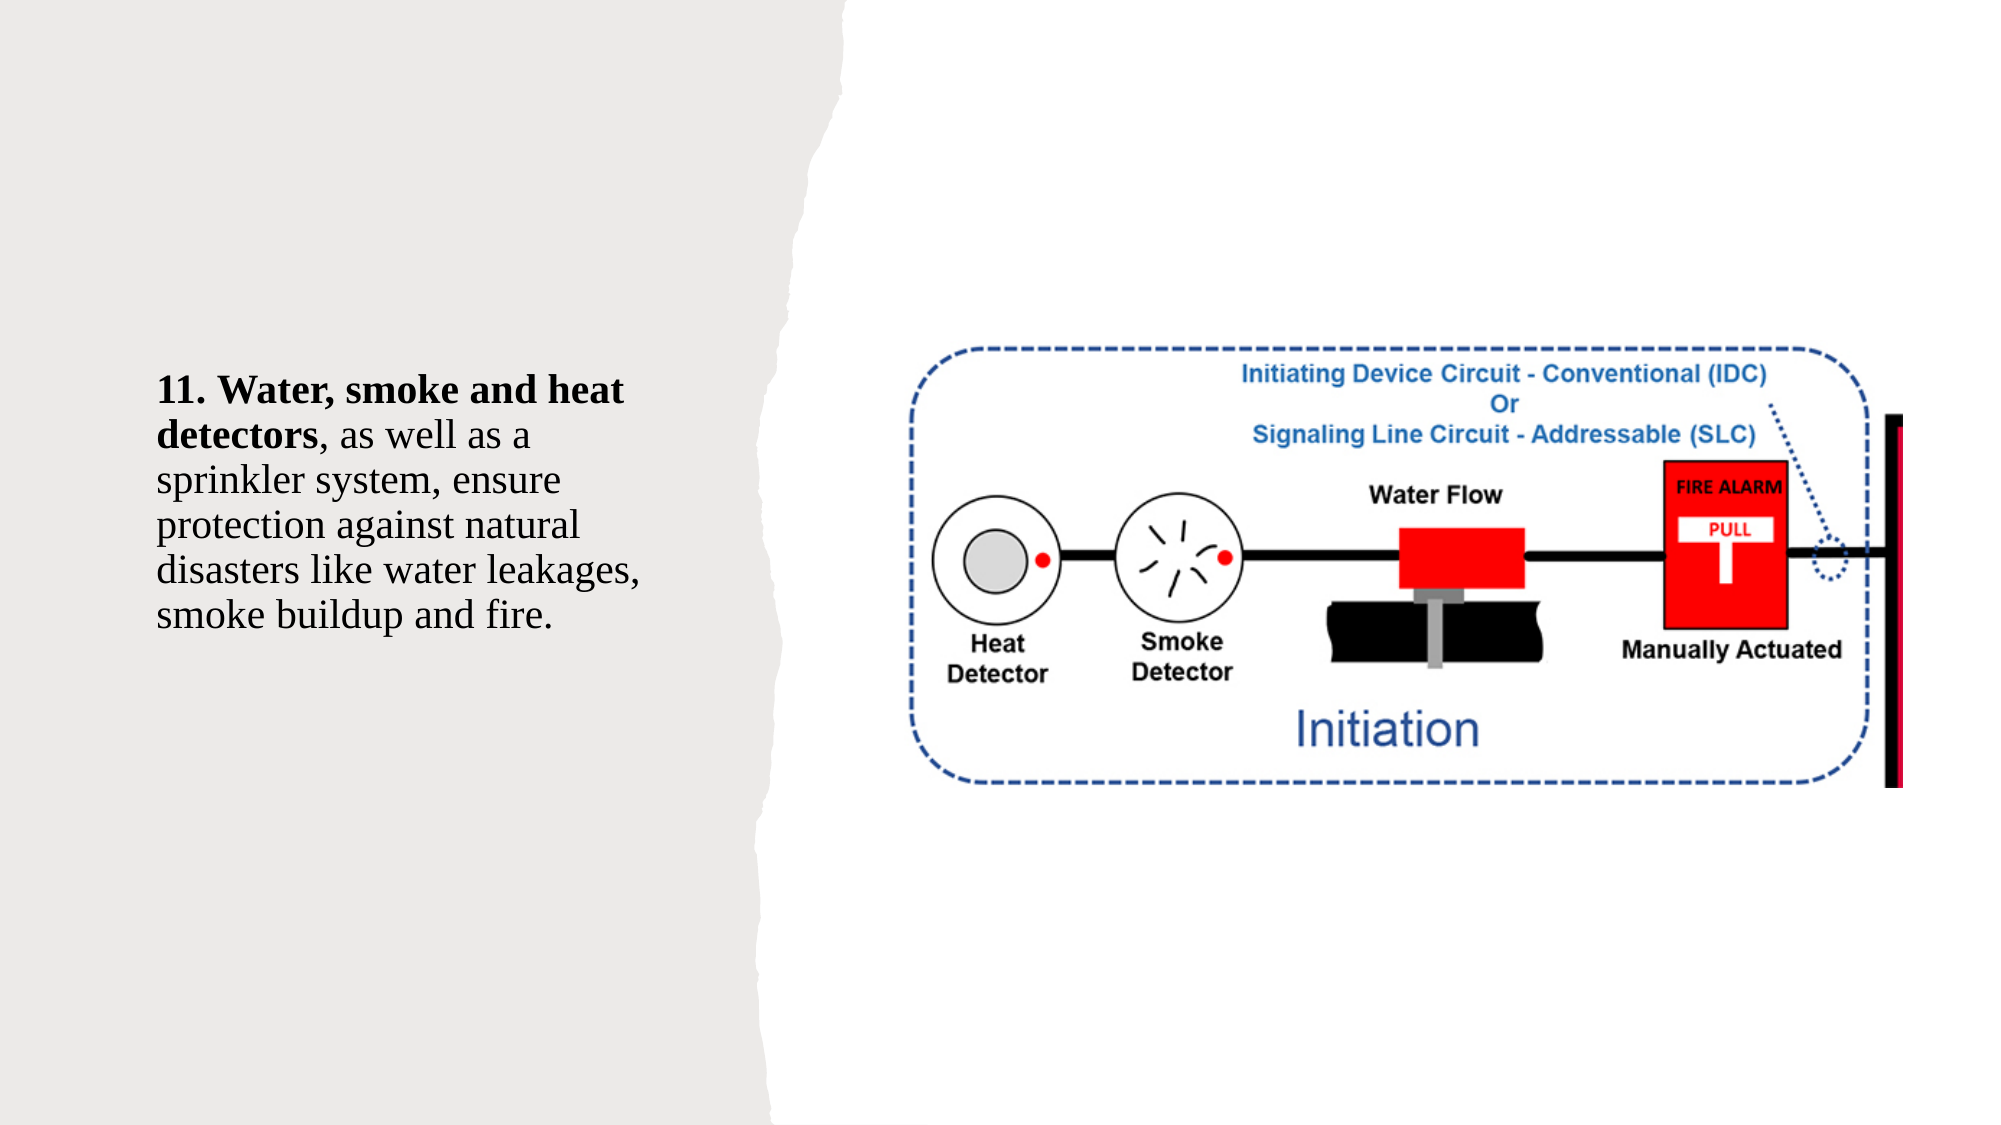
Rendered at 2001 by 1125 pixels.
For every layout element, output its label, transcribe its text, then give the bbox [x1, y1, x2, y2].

text_box [756, 0, 2000, 1125]
picture [893, 340, 1903, 788]
text_box [0, 0, 929, 1125]
list 11. Water, smoke and heat detectors, as well as a sprinkler system, ensure protection against natural disasters like water leakages, smoke buildup and fire. [141, 359, 704, 1002]
